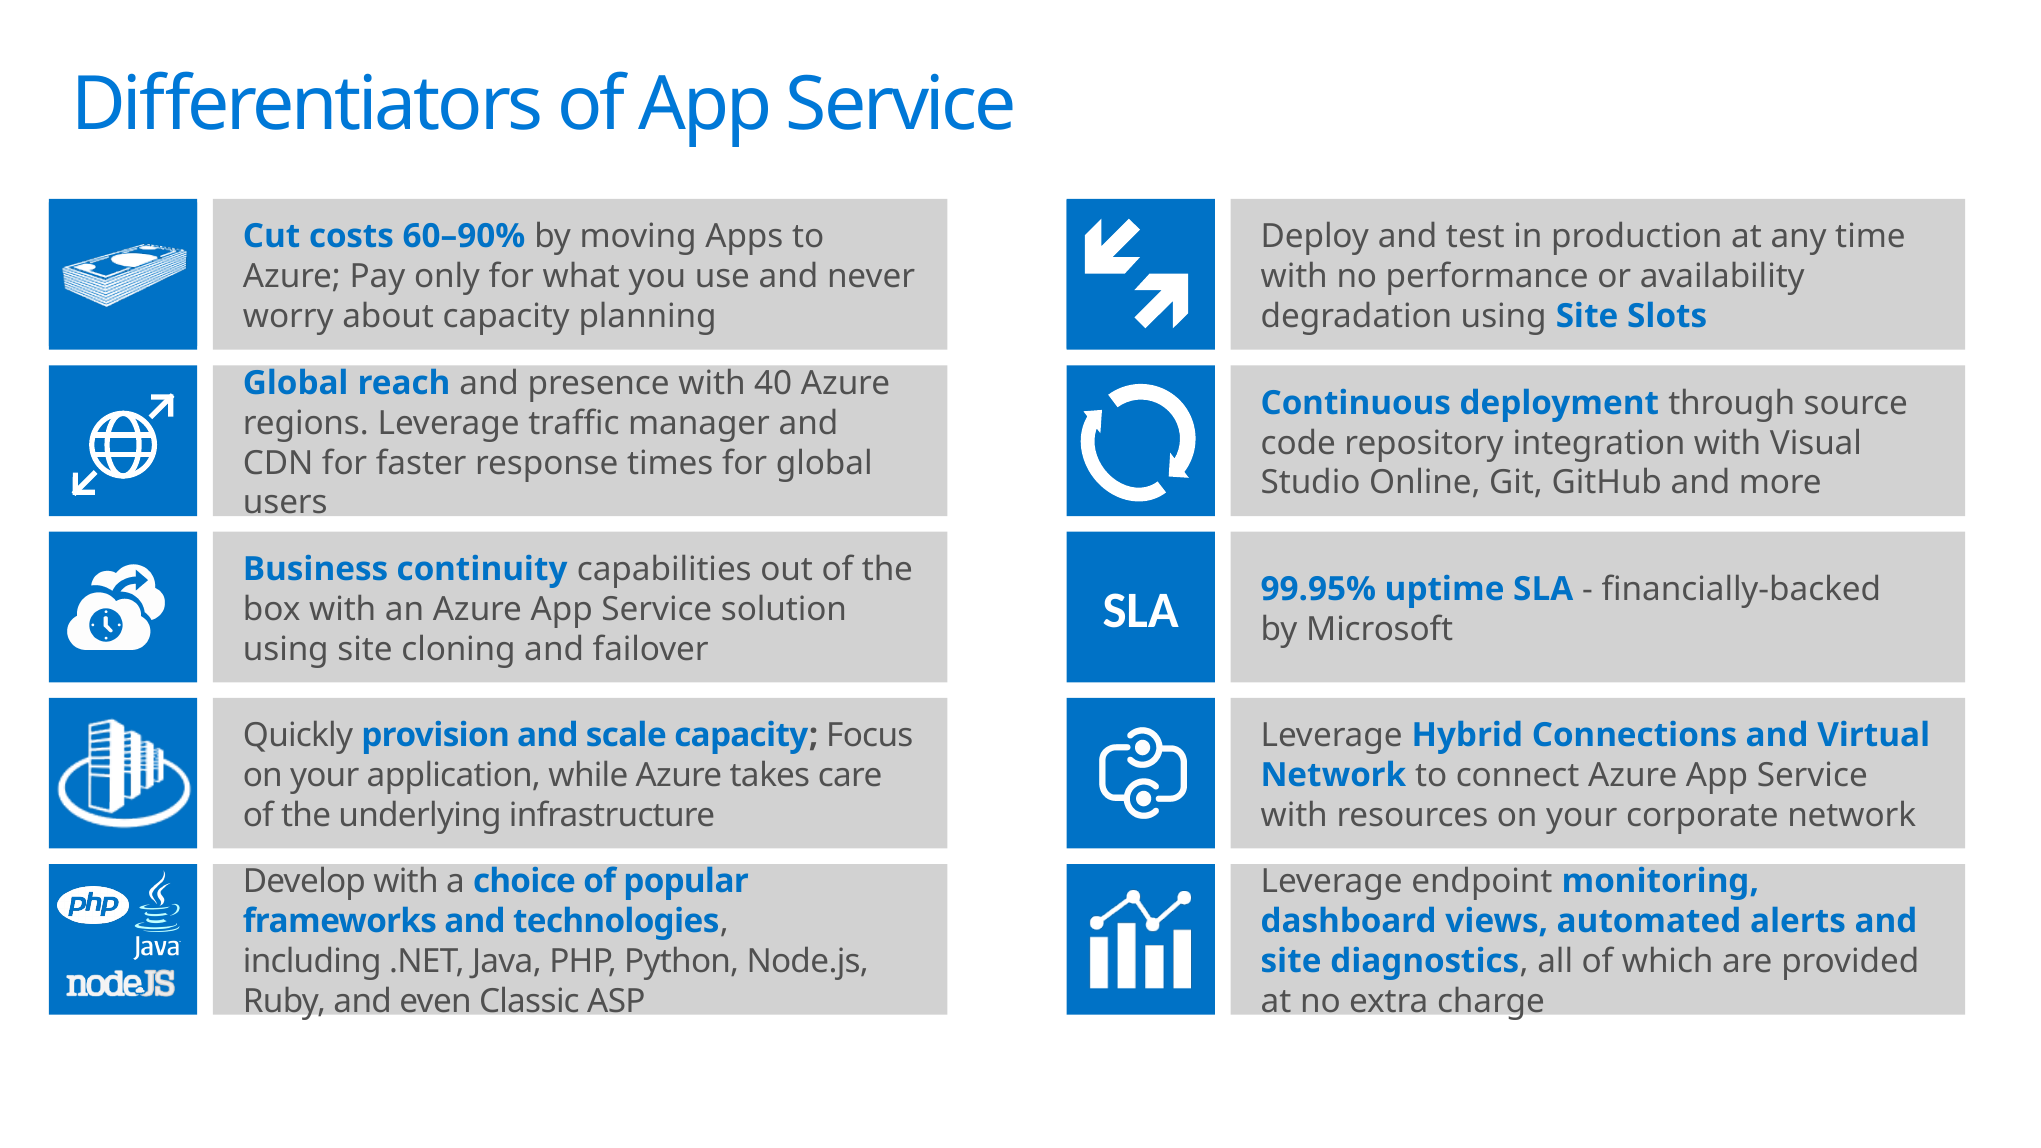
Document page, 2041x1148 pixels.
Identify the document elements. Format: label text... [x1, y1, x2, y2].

text_box Leverage Hybrid Connections and Virtual Network to connect Azure App Service with resources on your corporate network [1230, 697, 1966, 849]
title Differentiators of App Service [71, 37, 1969, 162]
text_box $ [48, 346, 198, 350]
text_box Deploy and test in production at any time with no performance or availability degradation using Site Slots [1230, 198, 1966, 350]
text_box Global reach and presence with 40 Azure regions. Leverage traffic manager and CDN for faster response times for global users [212, 365, 948, 517]
text_box [48, 864, 198, 1015]
text_box $ [48, 198, 198, 202]
text_box [1066, 199, 1215, 349]
text_box [1066, 697, 1215, 849]
text_box Develop with a choice of popular frameworks and technologies, including .NET, Java, PHP, Python, Node.js, Ruby, and even Classic ASP [212, 864, 948, 1015]
picture [1097, 727, 1189, 819]
text_box 99.95% uptime SLA - financially-backed by Microsoft [1230, 531, 1966, 683]
text_box Cut costs 60–90% by moving Apps to Azure; Pay only for what you use and never worry about capacity planning [212, 198, 948, 350]
picture [132, 870, 182, 961]
picture [1084, 883, 1197, 996]
picture [38, 235, 206, 313]
text_box SLA [1066, 531, 1215, 683]
text_box [1066, 365, 1215, 517]
picture [67, 558, 166, 656]
picture [63, 967, 177, 998]
picture [1084, 218, 1189, 330]
text_box [48, 313, 198, 346]
text_box Business continuity capabilities out of the box with an Azure App Service solution using site cloning and failover [212, 531, 948, 683]
text_box [48, 365, 198, 517]
text_box [1108, 383, 1196, 478]
text_box [1080, 409, 1167, 502]
text_box [1066, 864, 1215, 1015]
text_box [48, 531, 198, 683]
text_box Quickly provision and scale capacity; Focus on your application, while Azure takes care of the underlying infrastructure [212, 697, 948, 849]
text_box Continuous deployment through source code repository integration with Visual Studio Online, Git, GitHub and more [1230, 365, 1966, 517]
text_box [55, 413, 191, 477]
picture [57, 885, 129, 924]
text_box Leverage endpoint monitoring, dashboard views, automated alerts and site diagnostics, all of which are provided at no extra charge [1230, 864, 1966, 1015]
text_box [48, 202, 198, 235]
text_box [48, 837, 198, 849]
text_box [48, 697, 198, 709]
picture [45, 709, 203, 837]
